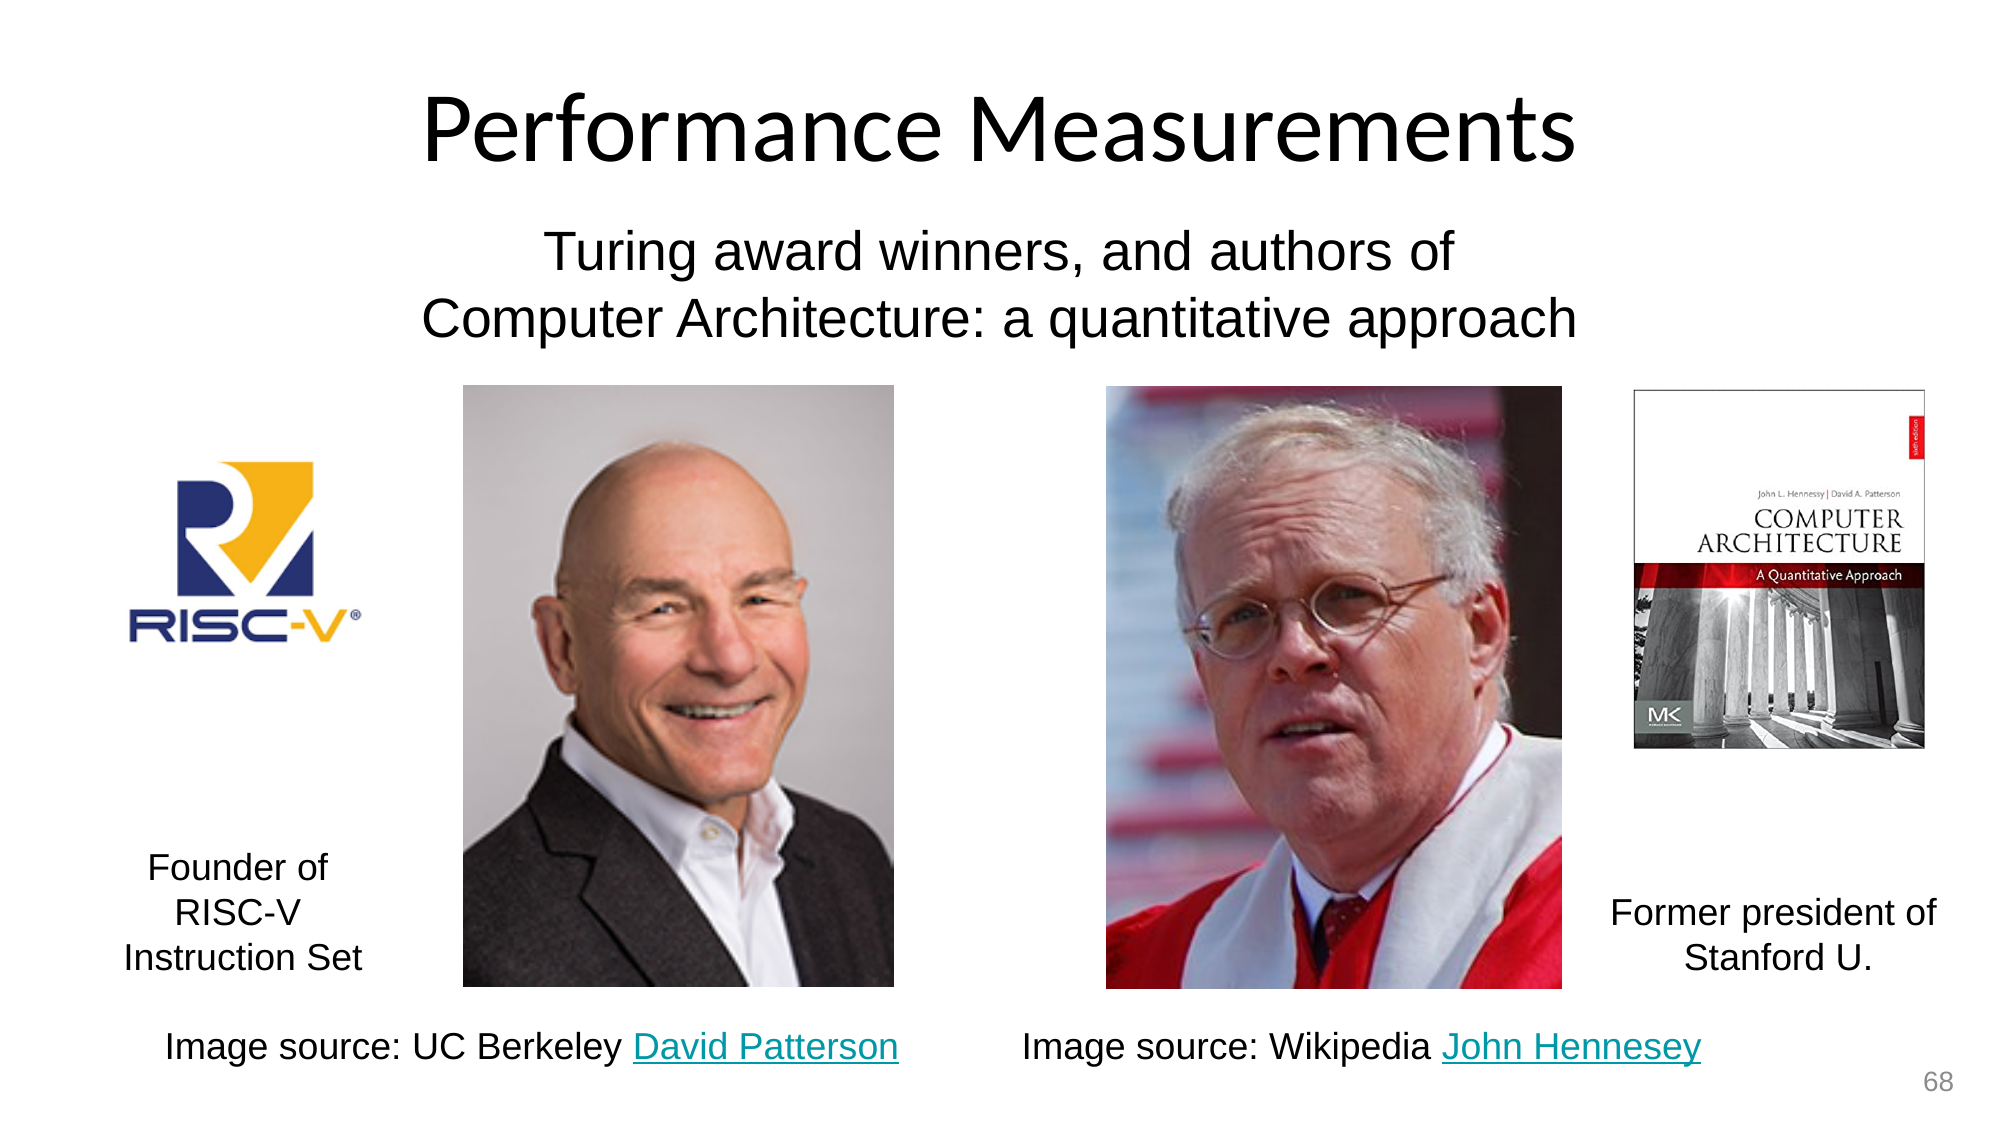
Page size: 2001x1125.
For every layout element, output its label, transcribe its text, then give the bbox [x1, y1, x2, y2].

picture [94, 413, 393, 712]
picture [463, 385, 894, 988]
text_box Founder of RISC-V Instruction Set [108, 835, 378, 986]
text_box Image source: Wikipedia John Hennesey [1006, 1015, 1717, 1075]
text_box Turing award winners, and authors of Computer Architecture: a quantitative approach [406, 207, 1594, 356]
slide_number 68 [1894, 1050, 1970, 1110]
picture [1632, 388, 1925, 749]
text_box Image source: UC Berkeley David Patterson [149, 1015, 915, 1075]
text_box Performance Measurements [406, 53, 1594, 189]
text_box Former president of Stanford U. [1595, 880, 1963, 986]
picture [1106, 386, 1562, 989]
